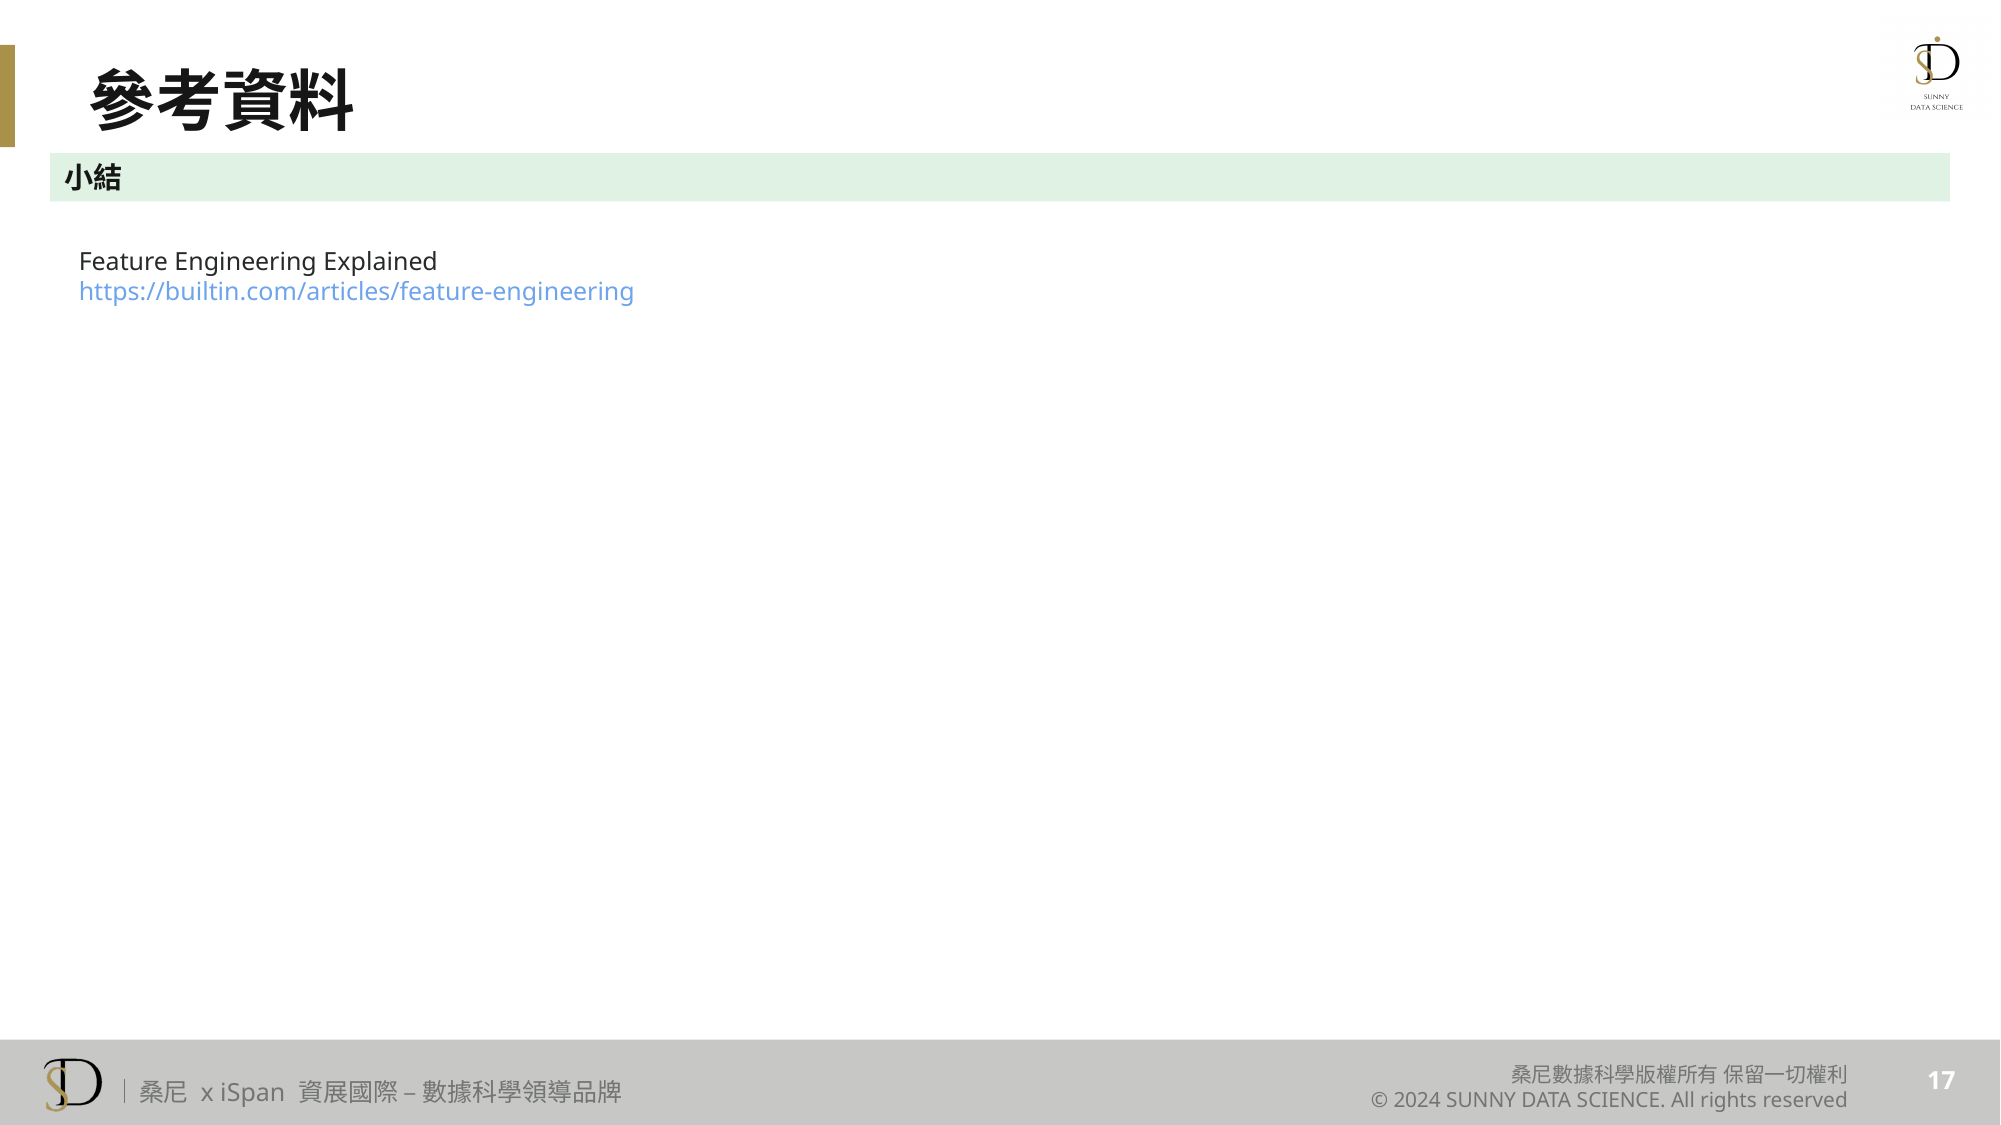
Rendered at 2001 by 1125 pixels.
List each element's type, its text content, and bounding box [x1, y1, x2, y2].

text_box 小結 [49, 152, 1951, 202]
text_box Feature Engineering Explained https://builtin.com/articles/feature-engineering [64, 237, 1886, 377]
text_box 參考資料 [73, 39, 1937, 152]
picture [0, 1020, 145, 1125]
picture [1880, 14, 1993, 127]
